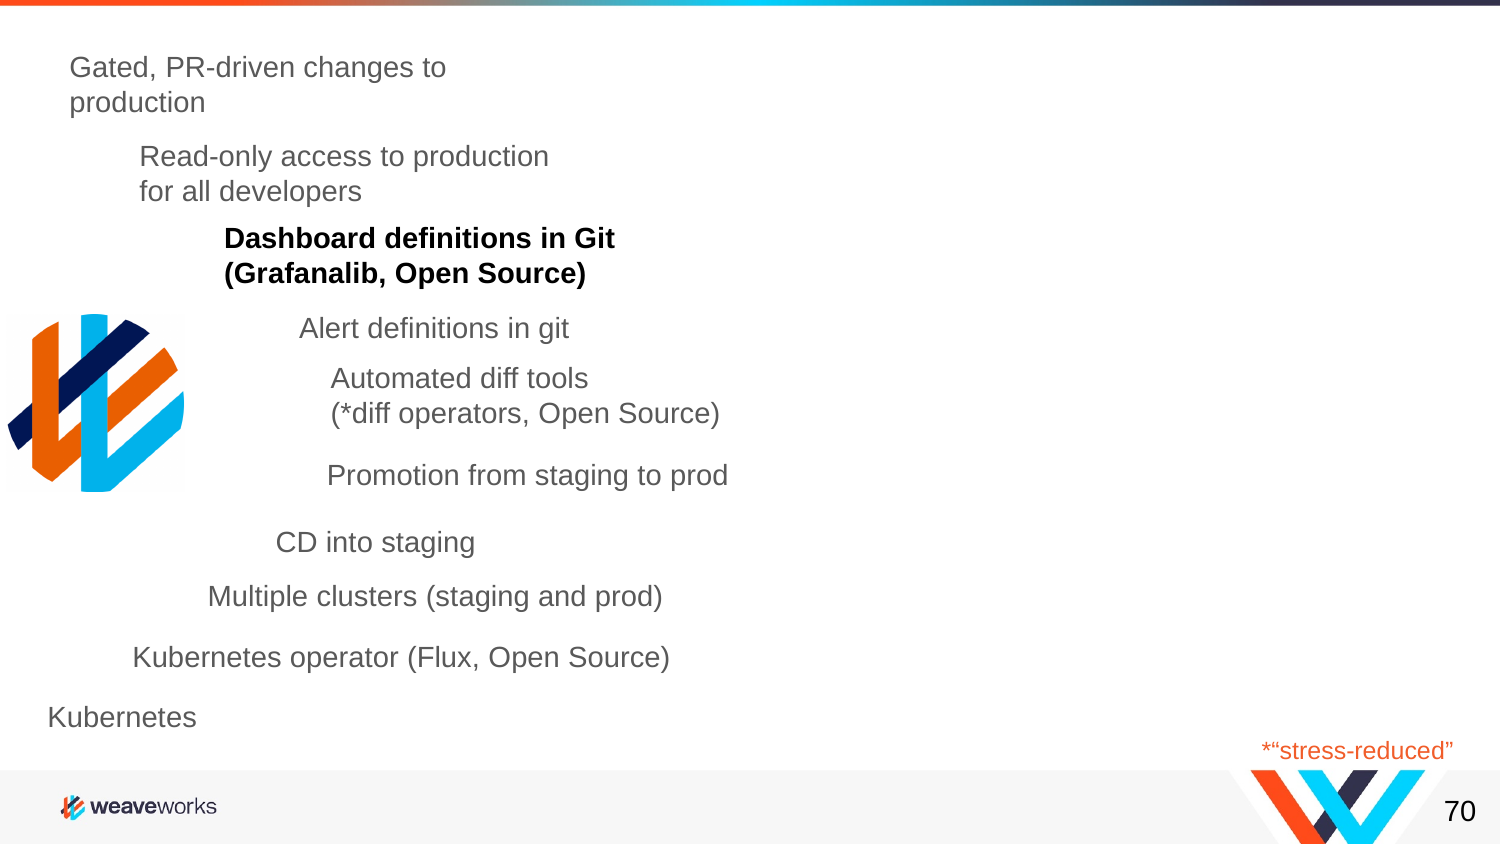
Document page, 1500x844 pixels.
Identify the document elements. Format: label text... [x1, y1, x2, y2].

text_box Multiple clusters (staging and prod) [192, 562, 680, 622]
text_box Alert definitions in git [284, 294, 793, 359]
text_box Kubernetes operator (Flux, Open Source) [117, 623, 710, 684]
picture [0, 0, 1500, 844]
text_box Read-only access to production for all developers [124, 122, 633, 212]
slide_number ‹#› [1423, 777, 1498, 842]
text_box Automated diff tools (*diff operators, Open Source) [315, 343, 939, 434]
text_box Gated, PR-driven changes to production [54, 33, 563, 123]
text_box Dashboard definitions in Git (Grafanalib, Open Source) [209, 203, 718, 269]
text_box CD into staging [260, 508, 748, 569]
text_box Kubernetes [32, 683, 520, 743]
text_box *“stress-reduced” [1246, 719, 1500, 773]
text_box Promotion from staging to prod [311, 441, 800, 501]
